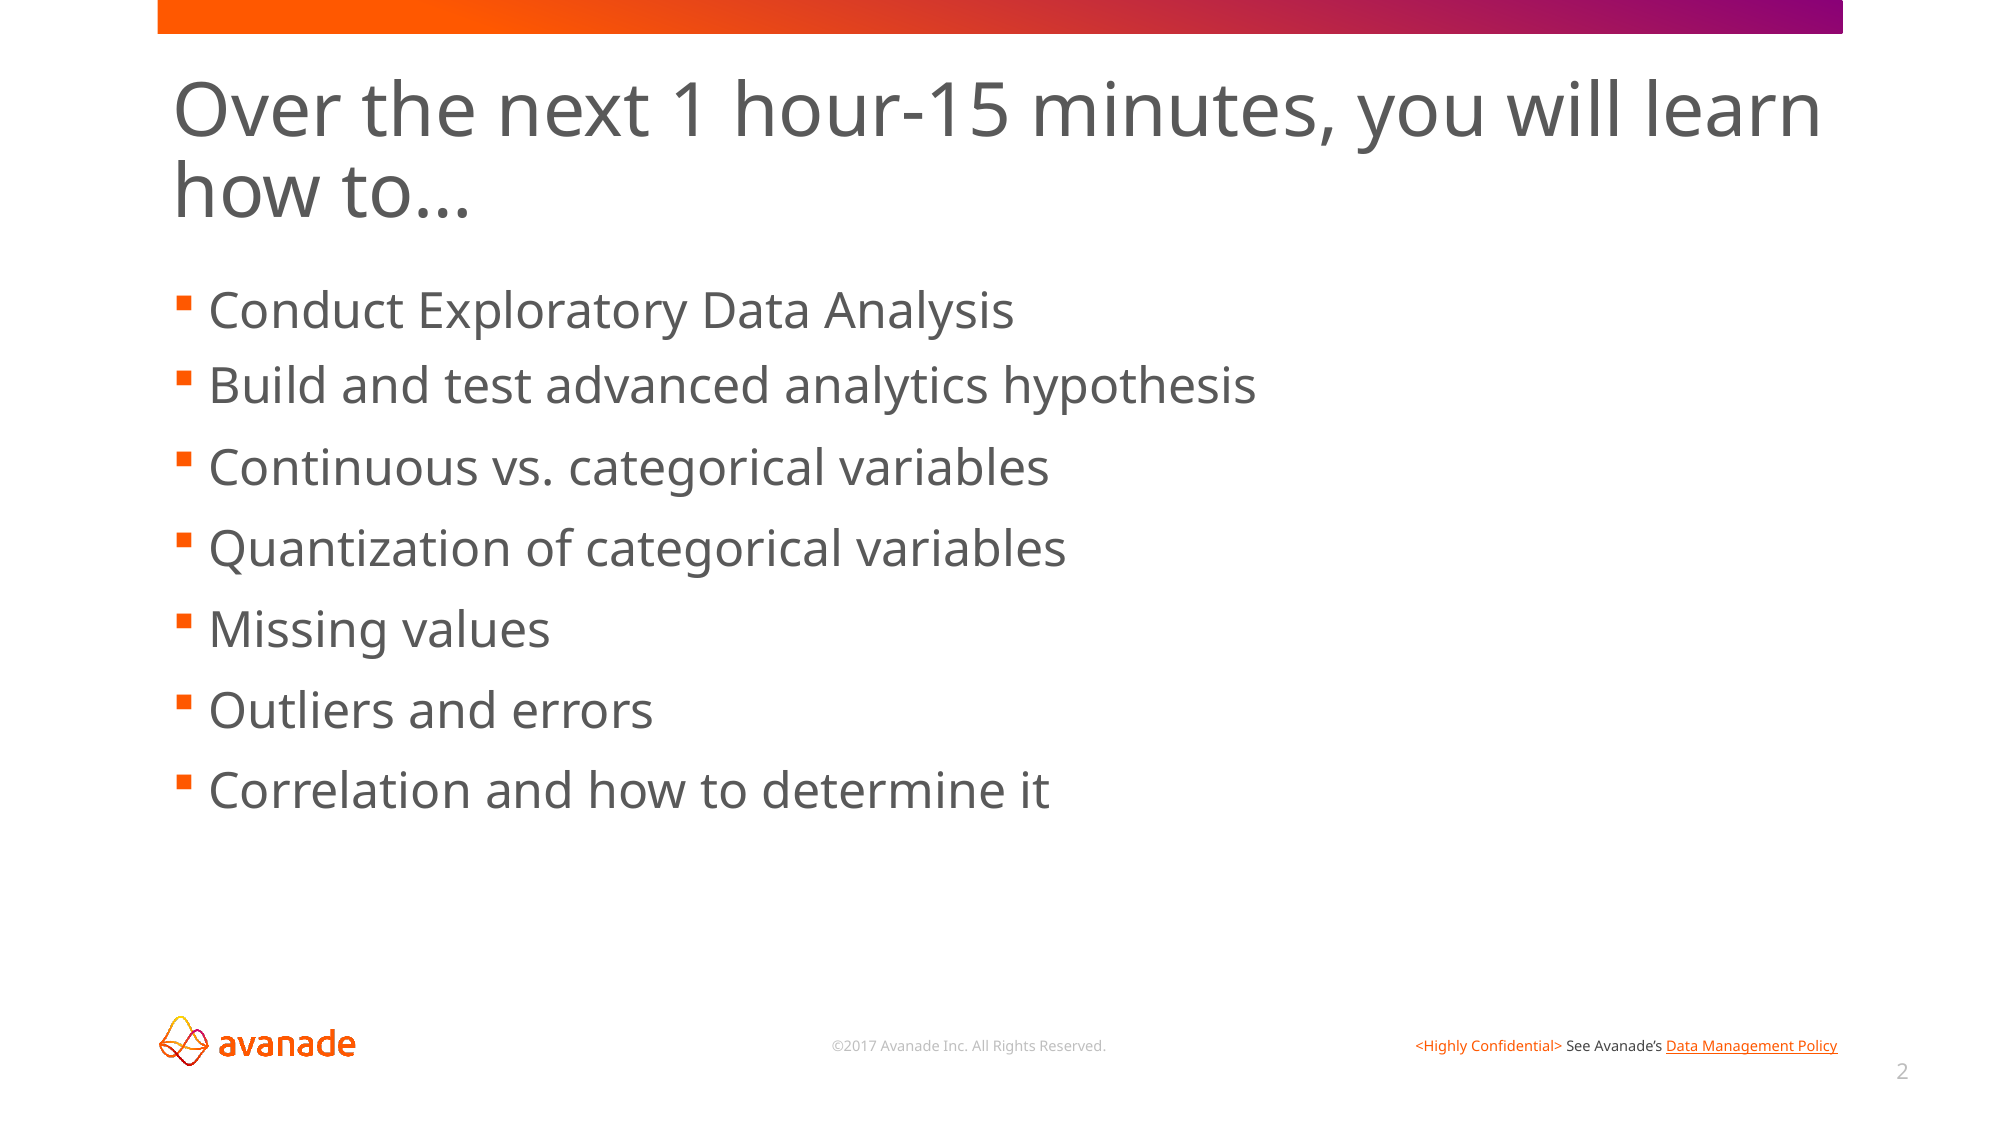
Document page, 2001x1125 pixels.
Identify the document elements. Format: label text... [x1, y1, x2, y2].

title Over the next 1 hour-15 minutes, you will learn how to… [157, 64, 1843, 228]
list Conduct Exploratory Data Analysis Build and test advanced analytics hypothesis Continuous vs. categorical variables Quantization of categorical variables Missing values Outliers and errors Correlation and how to determine it [157, 278, 1843, 993]
slide_number 2 [1842, 1042, 1924, 1103]
picture [138, 995, 384, 1086]
